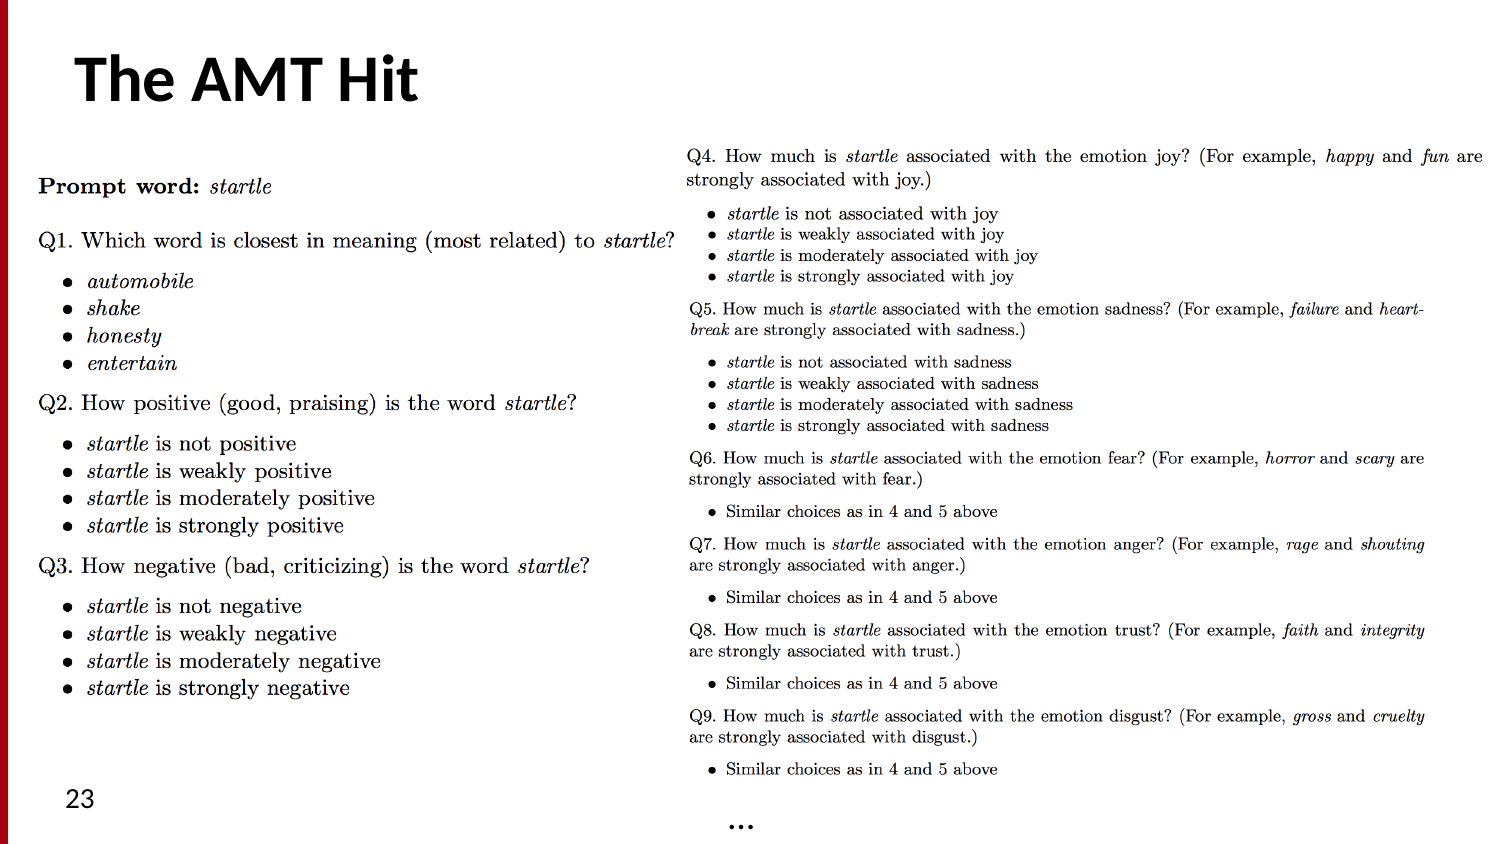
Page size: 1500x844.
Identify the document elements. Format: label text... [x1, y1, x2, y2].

title The AMT Hit [59, 0, 510, 122]
picture [674, 147, 1497, 780]
text_box … [713, 788, 770, 844]
slide_number 23 [49, 771, 376, 829]
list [30, 171, 677, 707]
